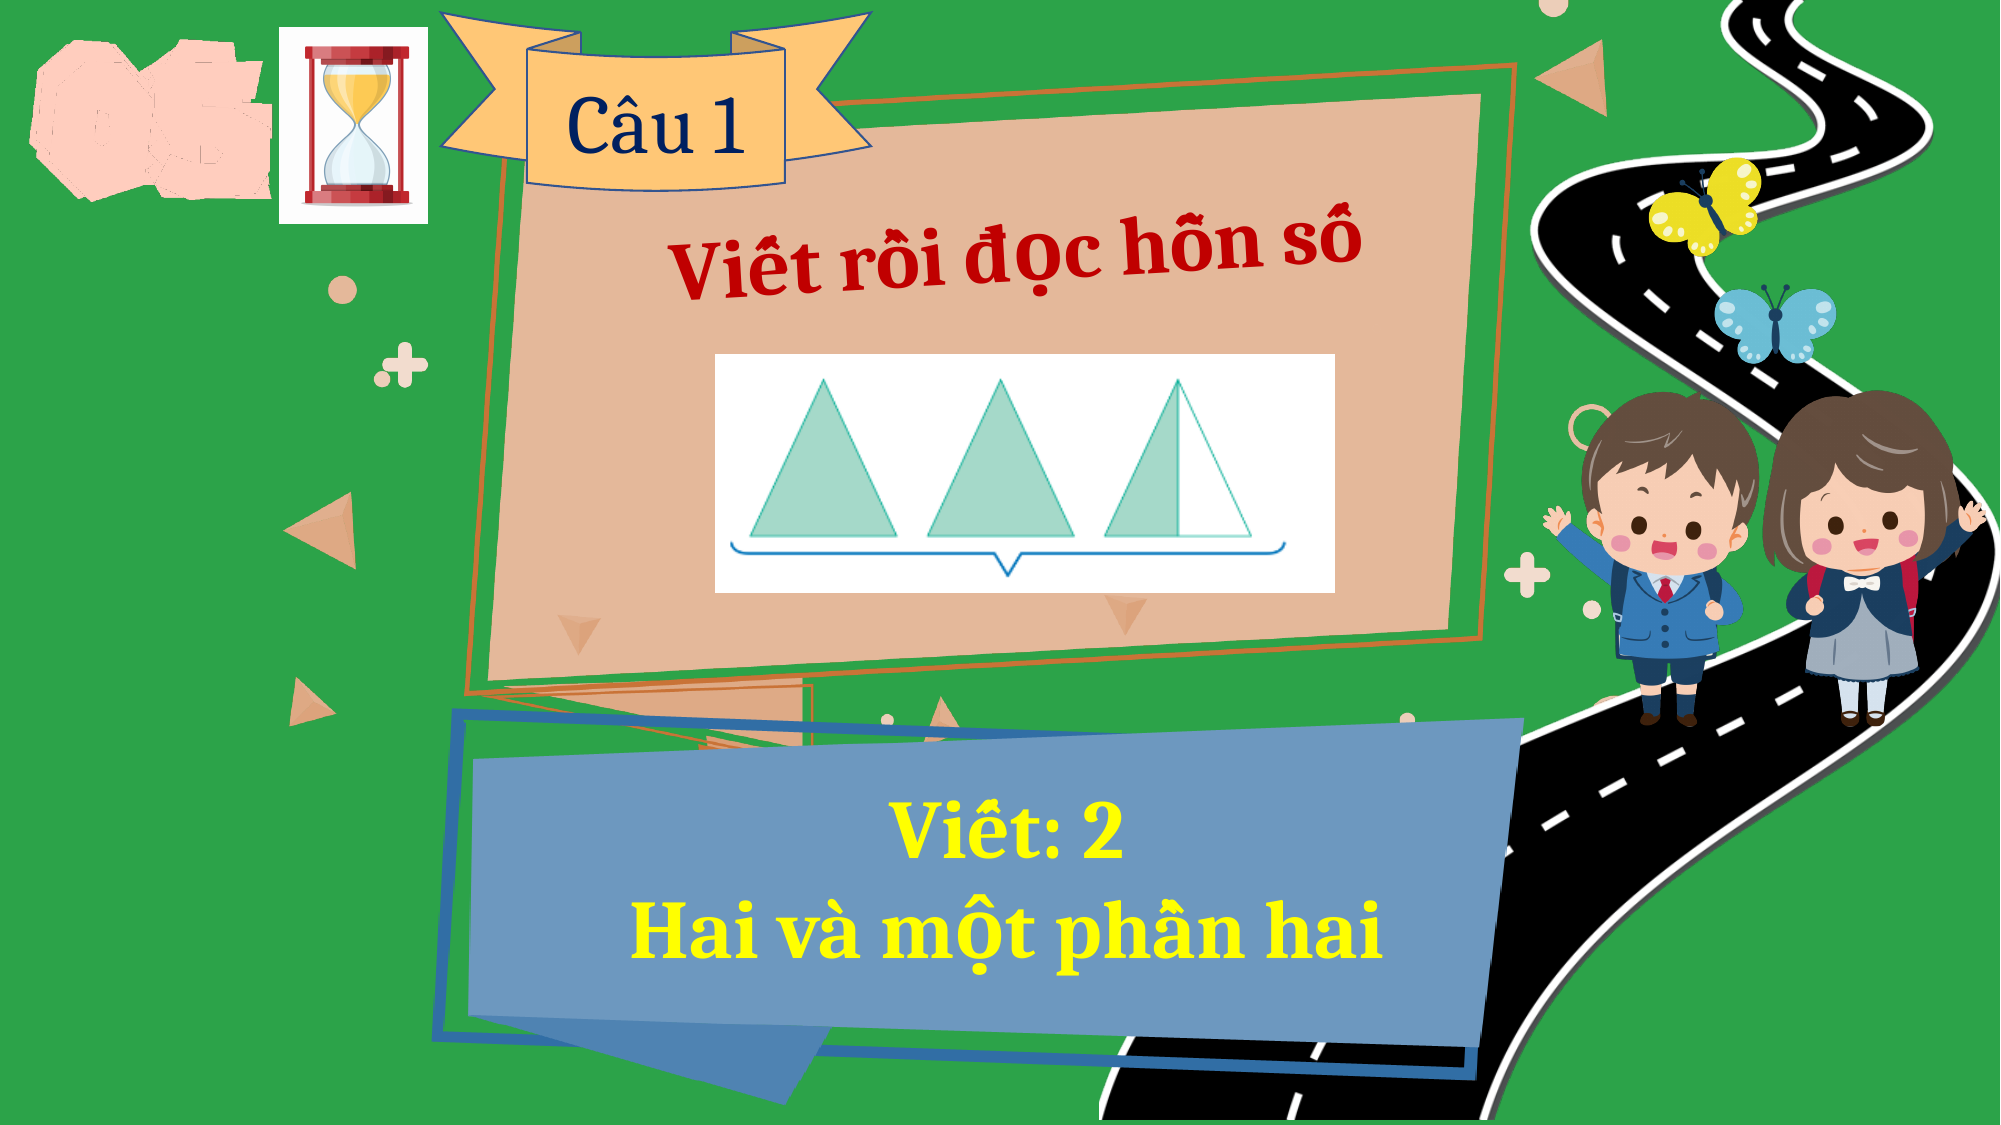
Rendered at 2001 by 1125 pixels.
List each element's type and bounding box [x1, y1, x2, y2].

picture [8, 0, 2000, 1125]
text_box [206, 651, 1700, 1125]
